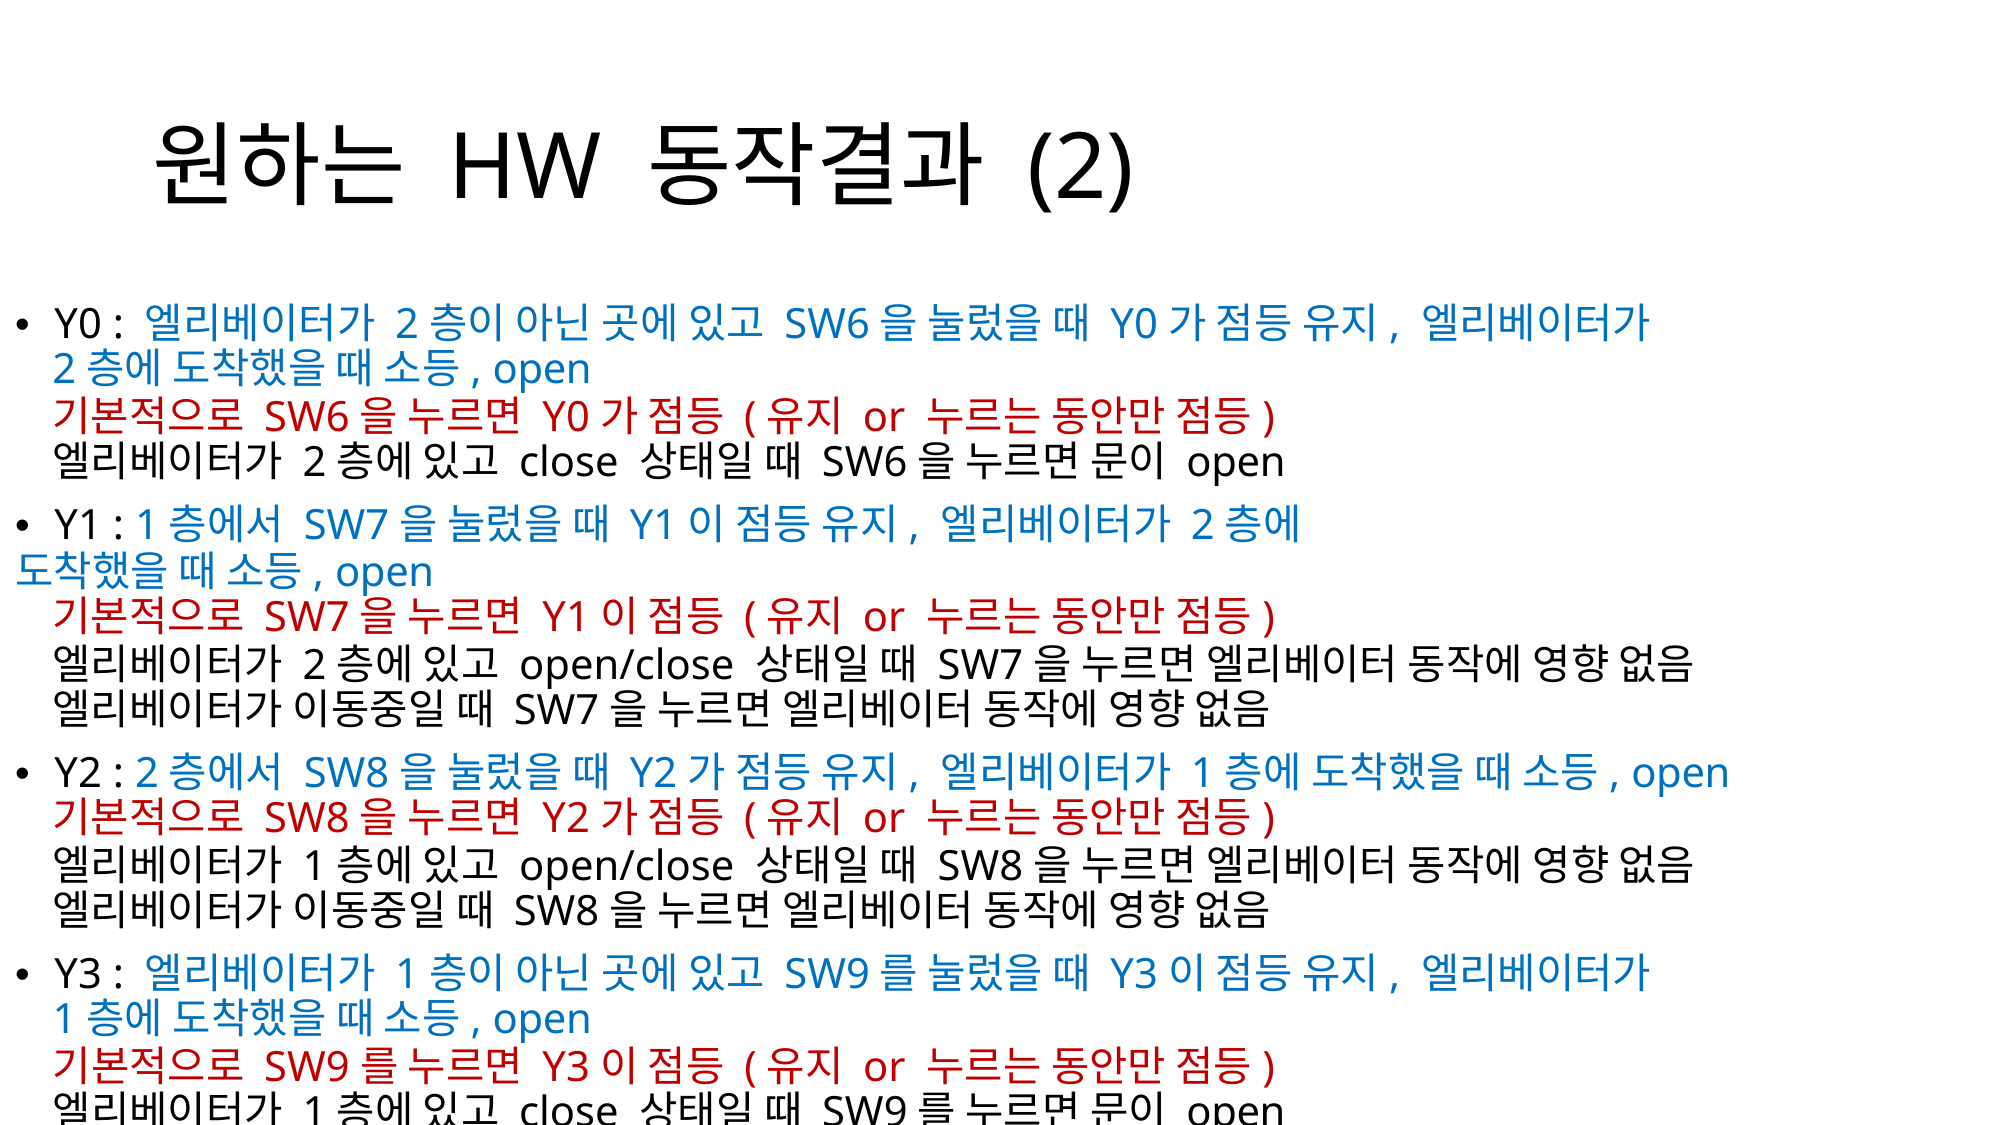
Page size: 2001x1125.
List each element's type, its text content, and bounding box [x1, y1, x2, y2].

text_box • Y0 : 엘리베이터가 2층이 아닌 곳에 있고 SW6을 눌렀을 때 Y0가 점등 유지, 엘리베이터가 2층에 도착했을 때 소등, open 기본적으로 SW6을 누르면 Y0가 점등 (유지 or 누르는 동안만 점등) 엘리베이터가 2층에 있고 close 상태일 때 SW6을 누르면 문이 open • Y1 : 1층에서 SW7을 눌렀을 때 Y1이 점등 유지, 엘리베이터가 2층에 도착했을 때 소등, open 기본적으로 SW7을 누르면 Y1이 점등 (유지 or 누르는 동안만 점등) 엘리베이터가 2층에 있고 open/close 상태일 때 SW7을 누르면 엘리베이터 동작에 영향 없음 엘리베이터가 이동중일 때 SW7을 누르면 엘리베이터 동작에 영향 없음 • Y2 : 2층에서 SW8을 눌렀을 때 Y2가 점등 유지, 엘리베이터가 1층에 도착했을 때 소등, open 기본적으로 SW8을 누르면 Y2가 점등 (유지 or 누르는 동안만 점등) 엘리베이터가 1층에 있고 open/close 상태일 때 SW8을 누르면 엘리베이터 동작에 영향 없음 엘리베이터가 이동중일 때 SW8을 누르면 엘리베이터 동작에 영향 없음 • Y3 : 엘리베이터가 1층이 아닌 곳에 있고 SW9를 눌렀을 때 Y3이 점등 유지, 엘리베이터가 1층에 도착했을 때 소등, open 기본적으로 SW9를 누르면 Y3이 점등 (유지 or 누르는 동안만 점등) 엘리베이터가 1층에 있고 close 상태일 때 SW9를 누르면 문이 open [12, 297, 1847, 1125]
title 원하는 HW 동작결과 (2) [150, 104, 1154, 295]
